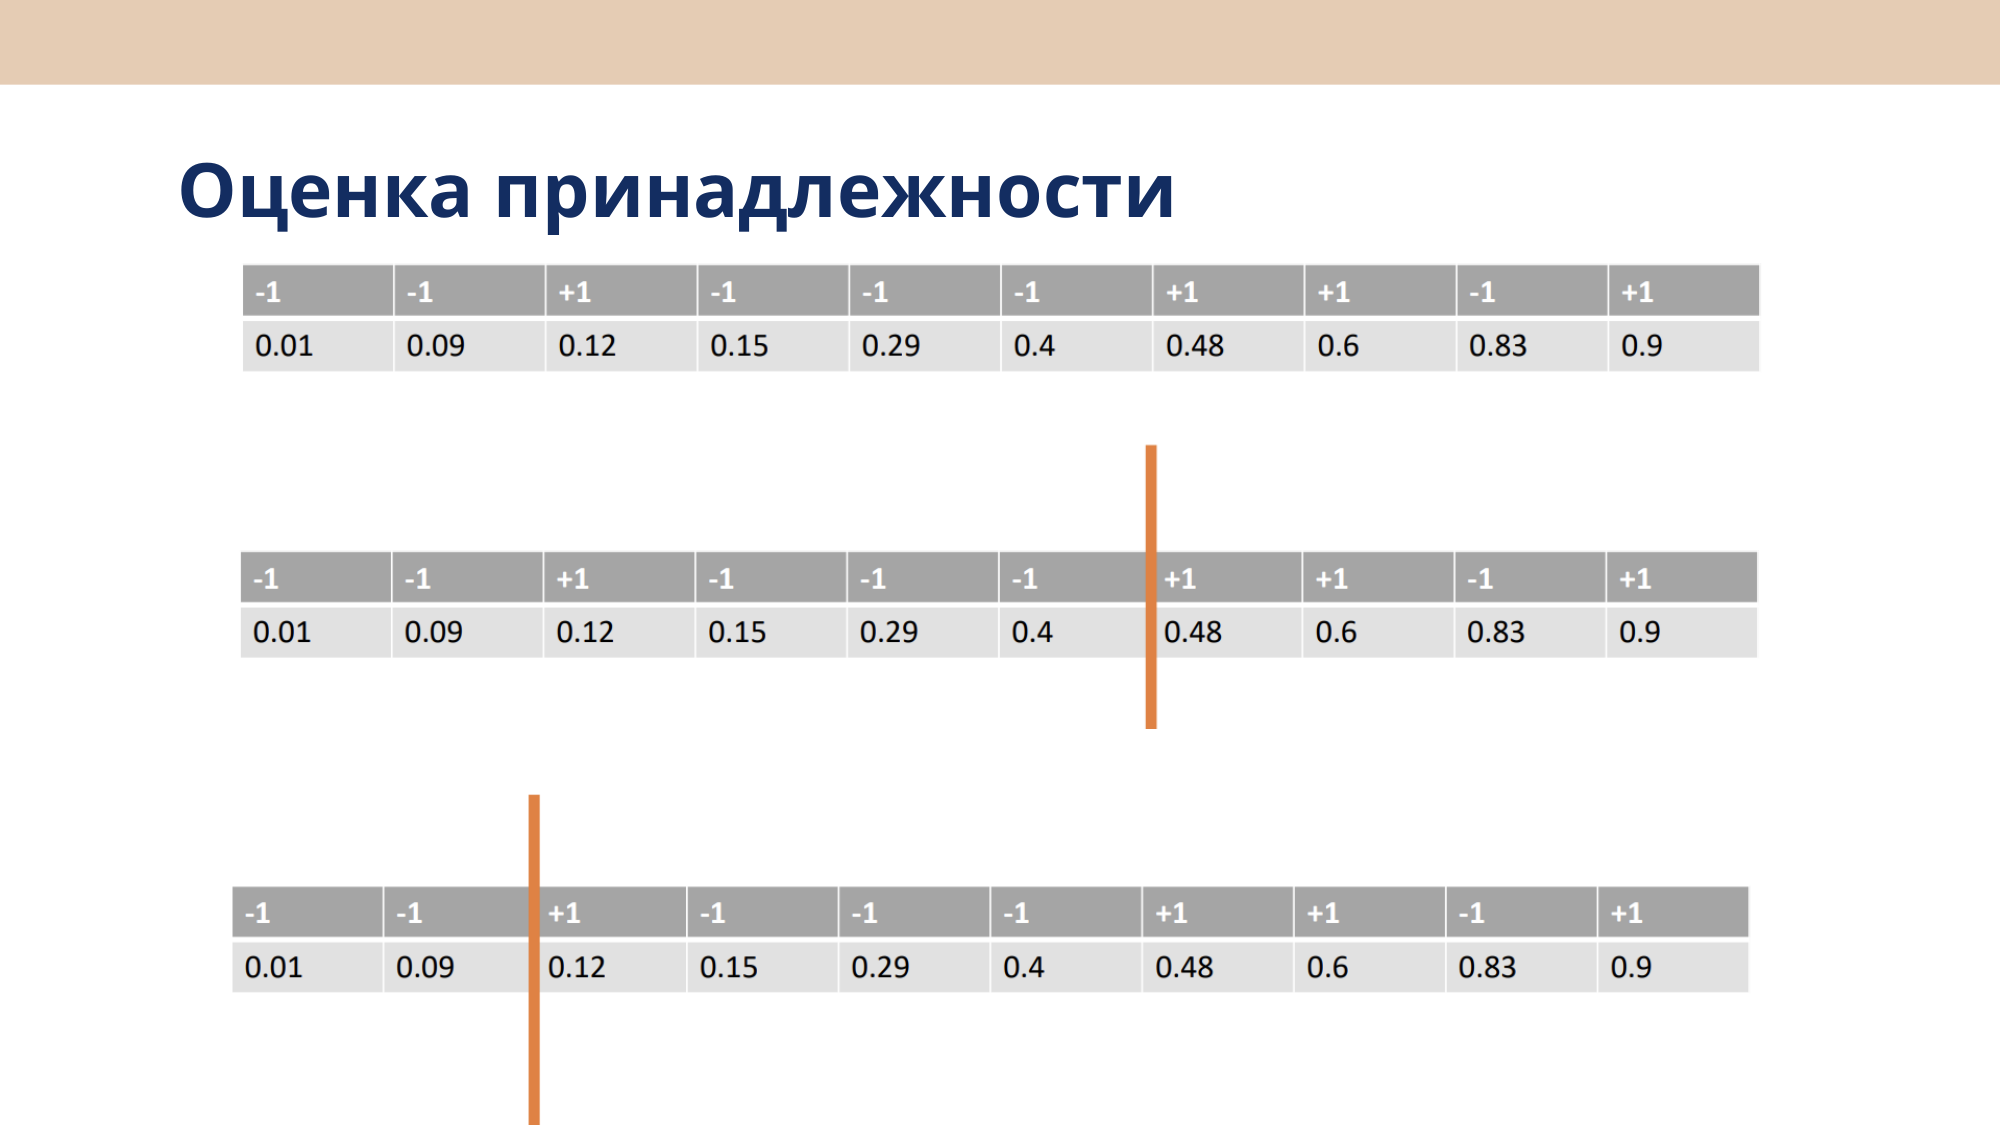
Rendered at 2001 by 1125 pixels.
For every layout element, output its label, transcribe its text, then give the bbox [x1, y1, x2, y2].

text_box Оценка принадлежности [162, 84, 1888, 303]
picture [195, 237, 1790, 1125]
